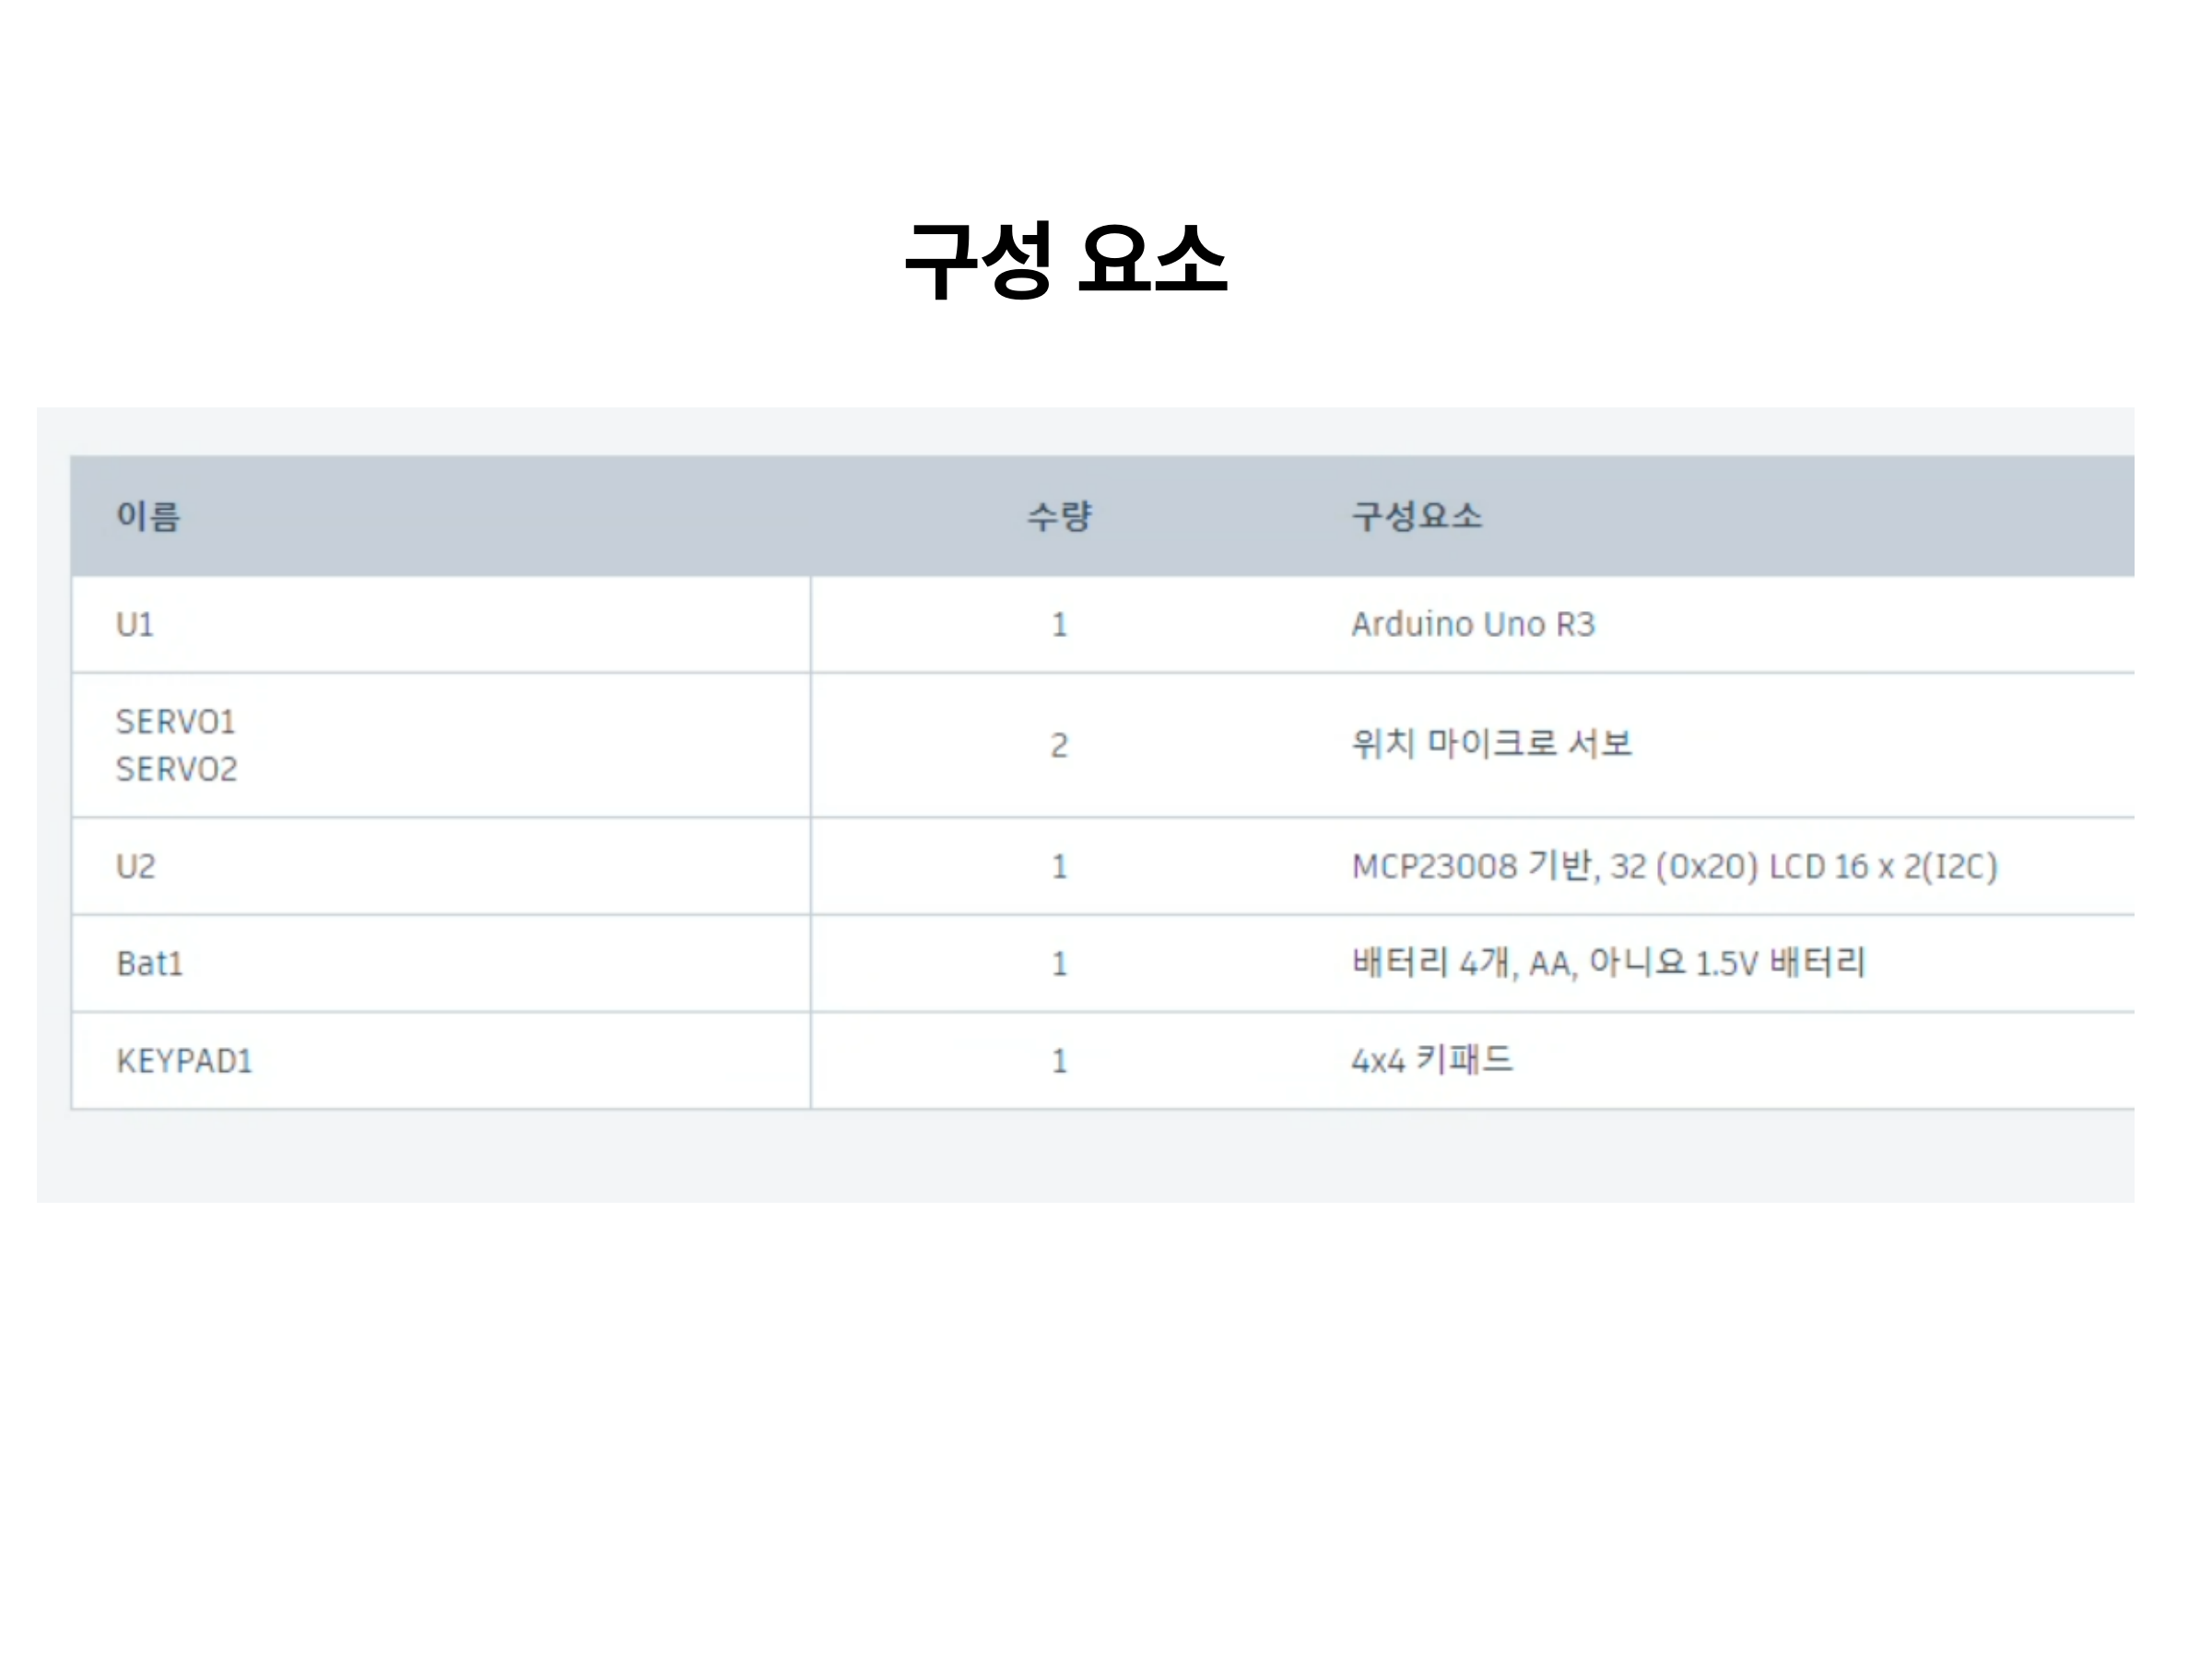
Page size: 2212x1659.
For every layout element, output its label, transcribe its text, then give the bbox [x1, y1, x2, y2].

text_box 구성 요소 [902, 203, 1760, 311]
picture [37, 407, 2135, 1203]
